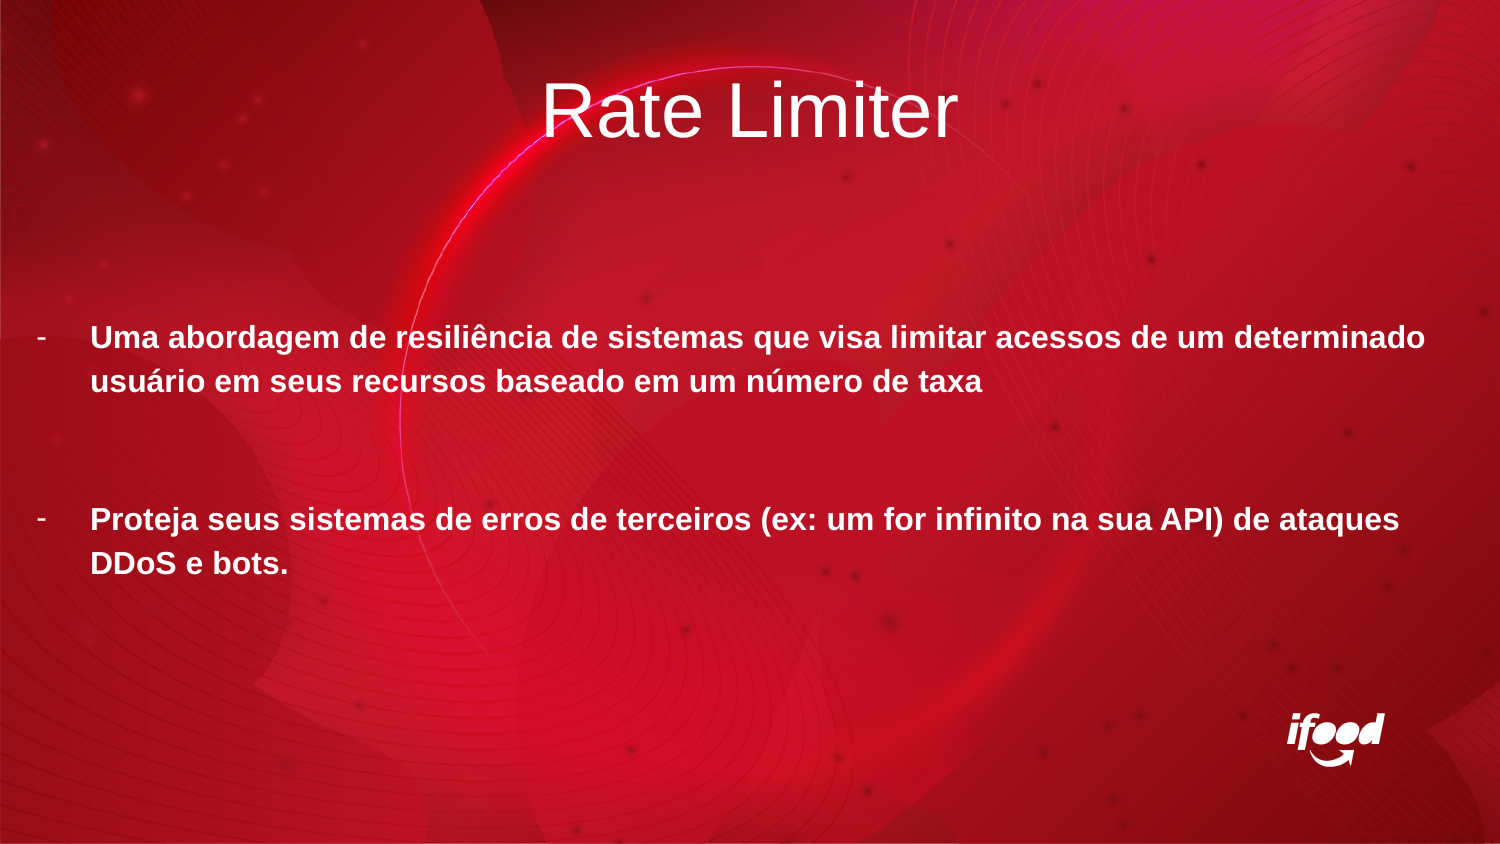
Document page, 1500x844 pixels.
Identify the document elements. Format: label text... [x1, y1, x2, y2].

title Rate Limiter [363, 43, 1137, 168]
picture [0, 0, 1500, 844]
subtitle Uma abordagem de resiliência de sistemas que visa limitar acessos de um determinado usuário em seus recursos baseado em um número de taxa Proteja seus sistemas de erros de terceiros (ex: um for infinito na sua API) de ataques DDoS e bots. [0, 296, 1492, 593]
